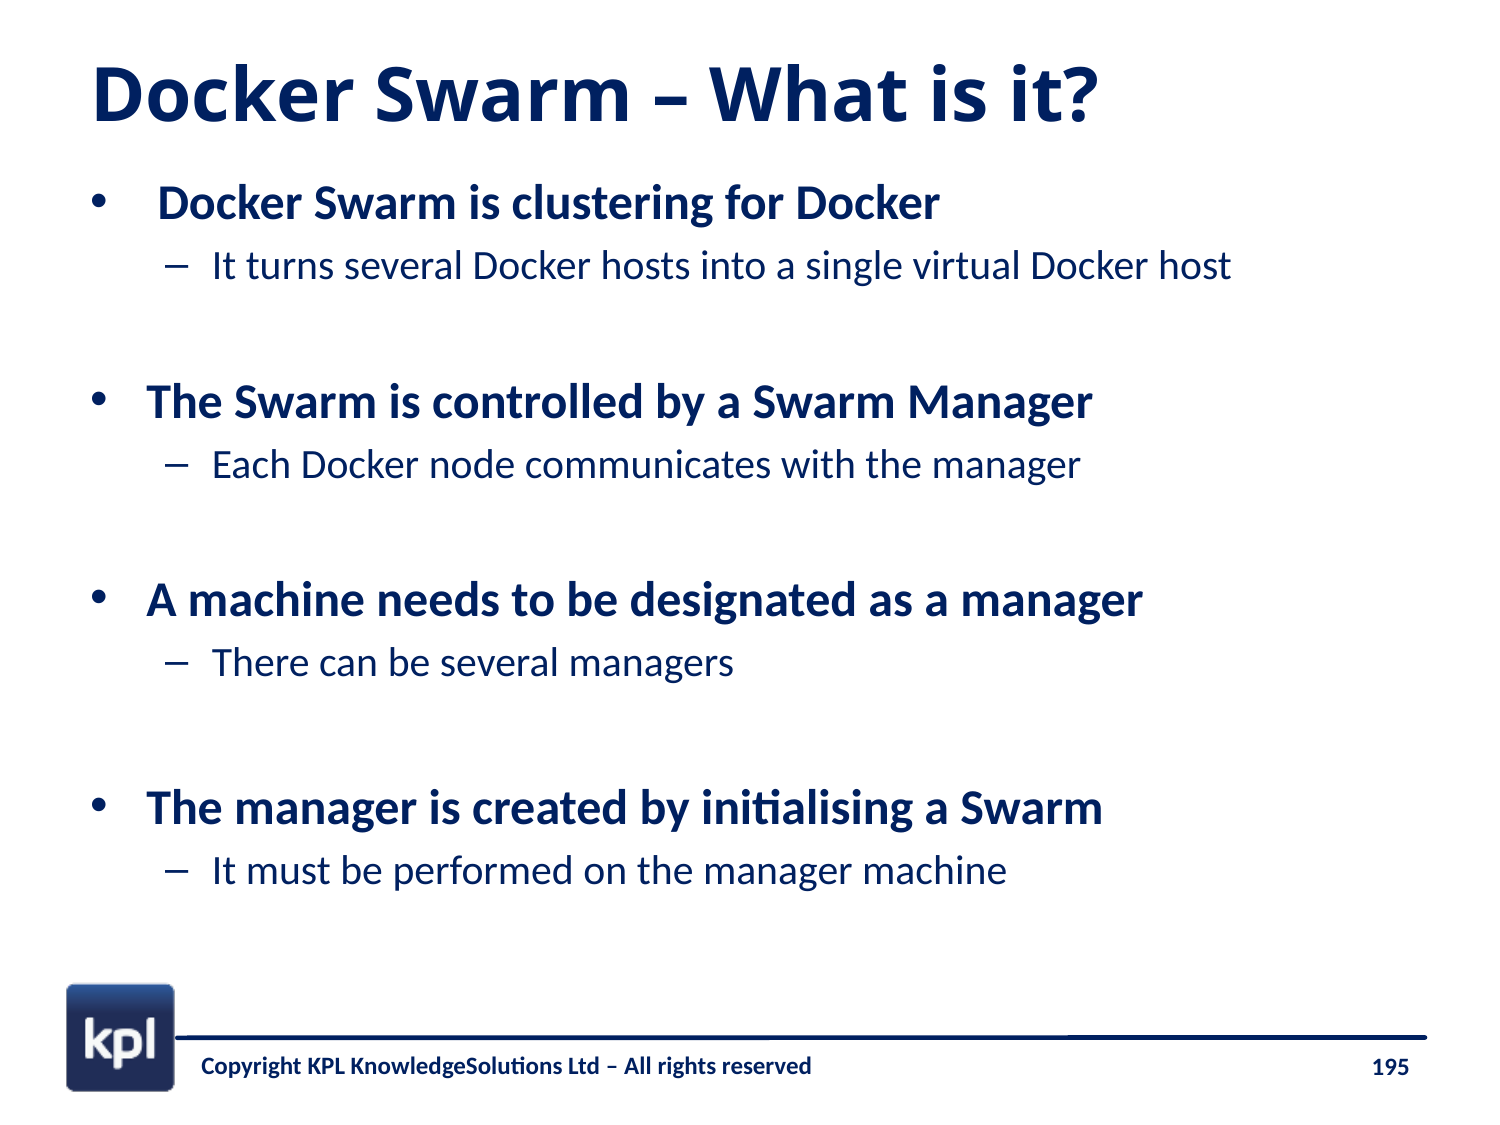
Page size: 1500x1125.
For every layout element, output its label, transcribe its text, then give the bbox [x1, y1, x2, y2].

title Docker Swarm – What is it? [75, 45, 1471, 138]
slide_number 195 [987, 1042, 1425, 1103]
text_box Copyright KPL KnowledgeSolutions Ltd – All rights reserved [186, 1042, 1203, 1088]
list Docker Swarm is clustering for Docker It turns several Docker hosts into a single virtual Docker host The Swarm is controlled by a Swarm Manager Each Docker node communicates with the manager A machine needs to be designated as a manager There can be several managers The manager is created by initialising a Swarm It must be performed on the manager machine [75, 162, 1425, 1013]
picture [62, 980, 178, 1095]
